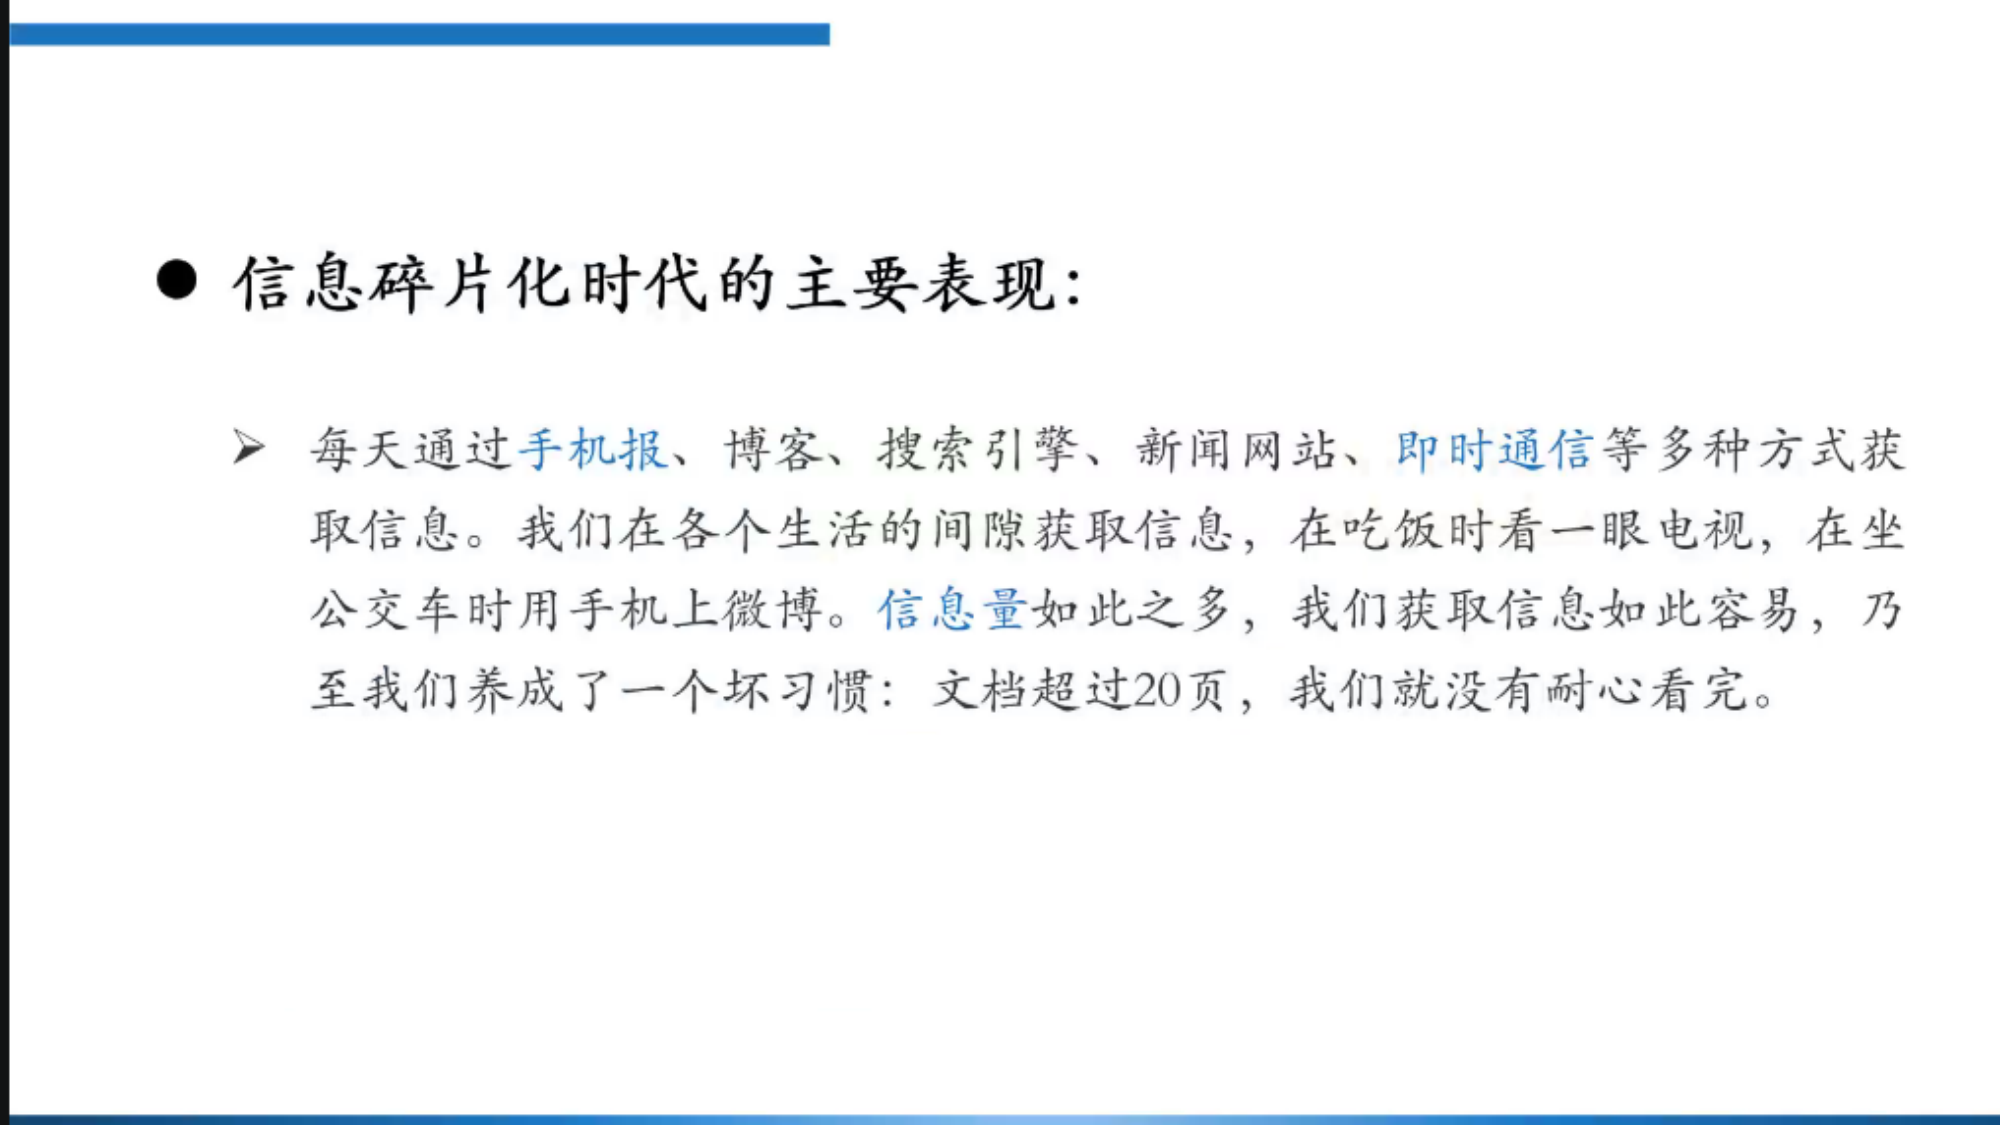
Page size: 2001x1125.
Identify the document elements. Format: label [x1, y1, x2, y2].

list [0, 0, 2000, 1125]
